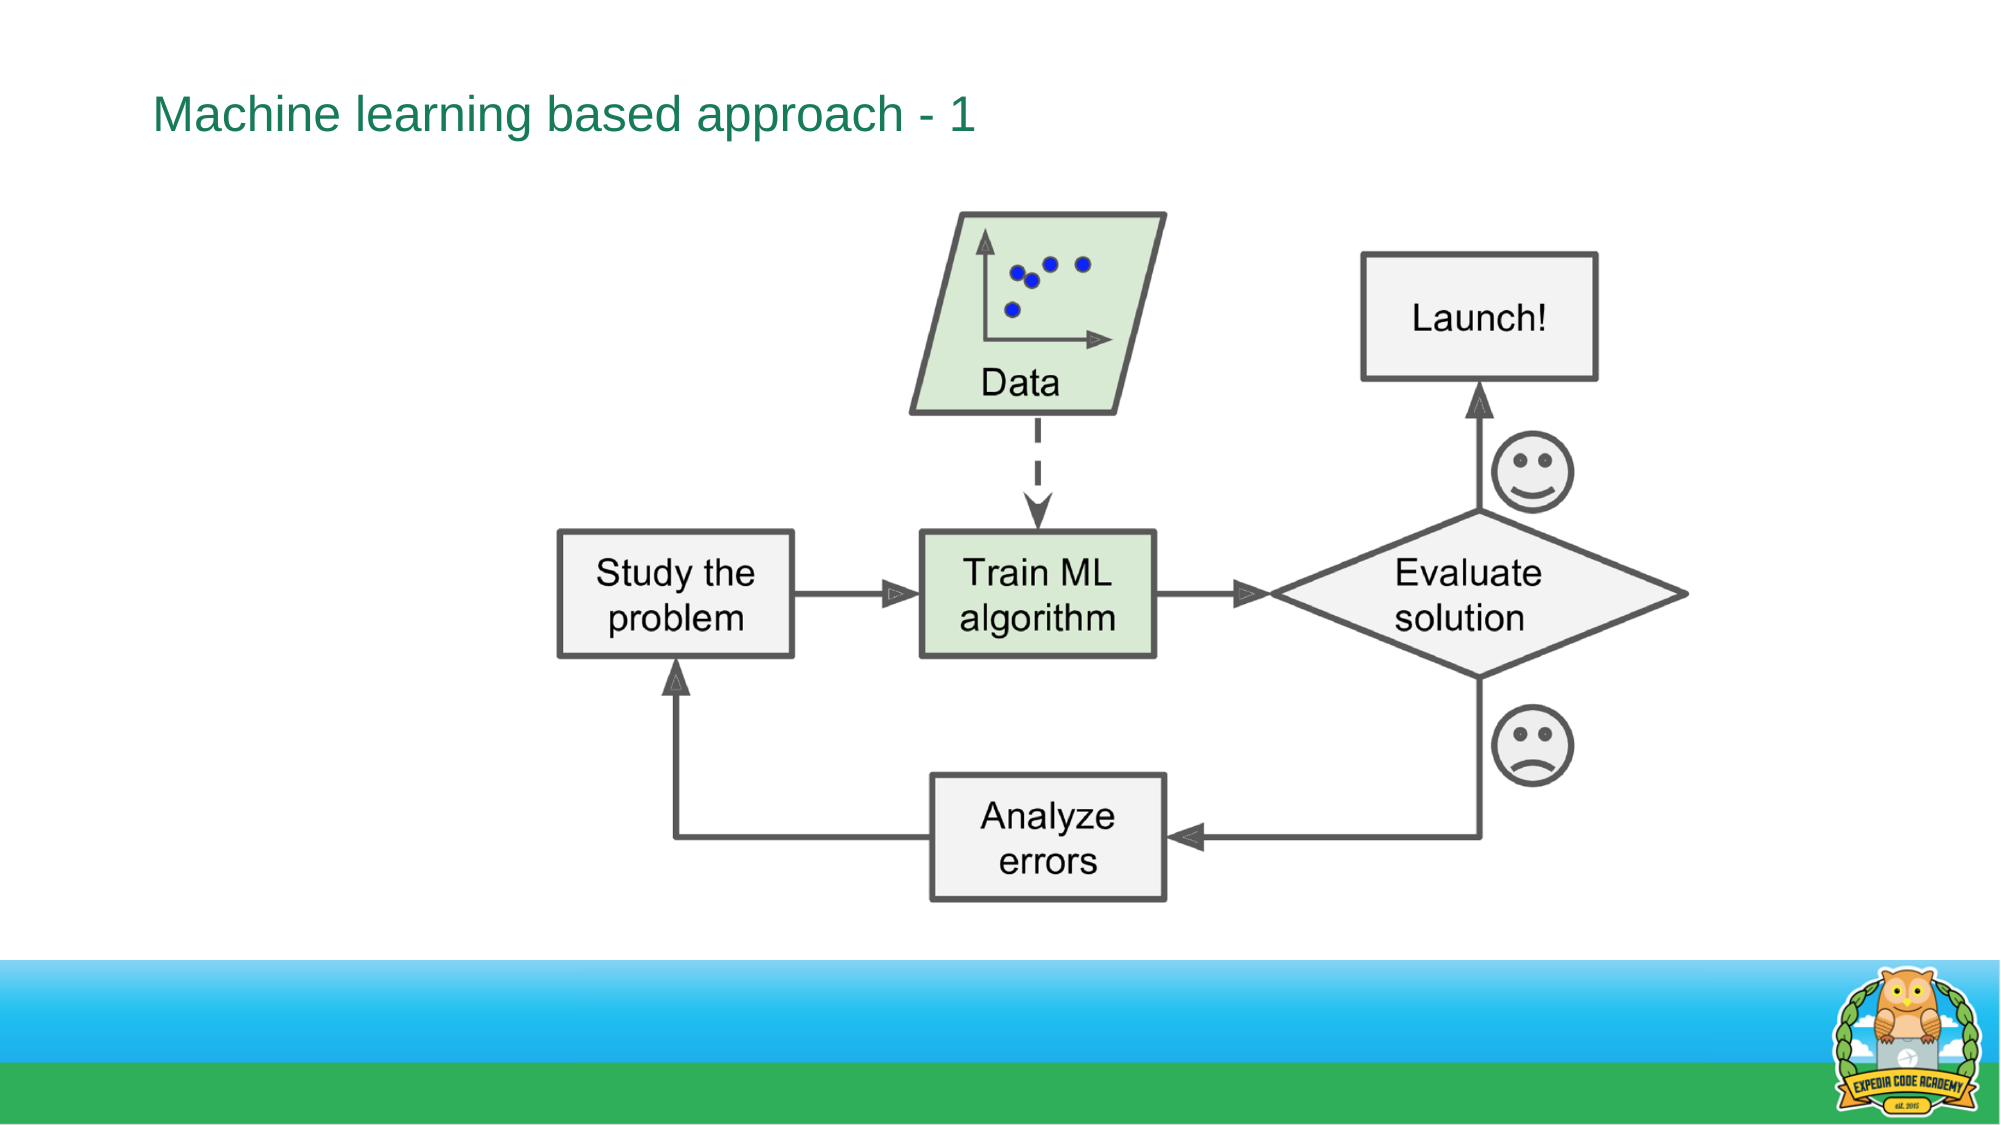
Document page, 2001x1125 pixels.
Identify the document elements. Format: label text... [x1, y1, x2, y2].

picture [514, 176, 1744, 934]
picture [0, 960, 2000, 1125]
title Machine learning based approach - 1 [137, 59, 1863, 150]
